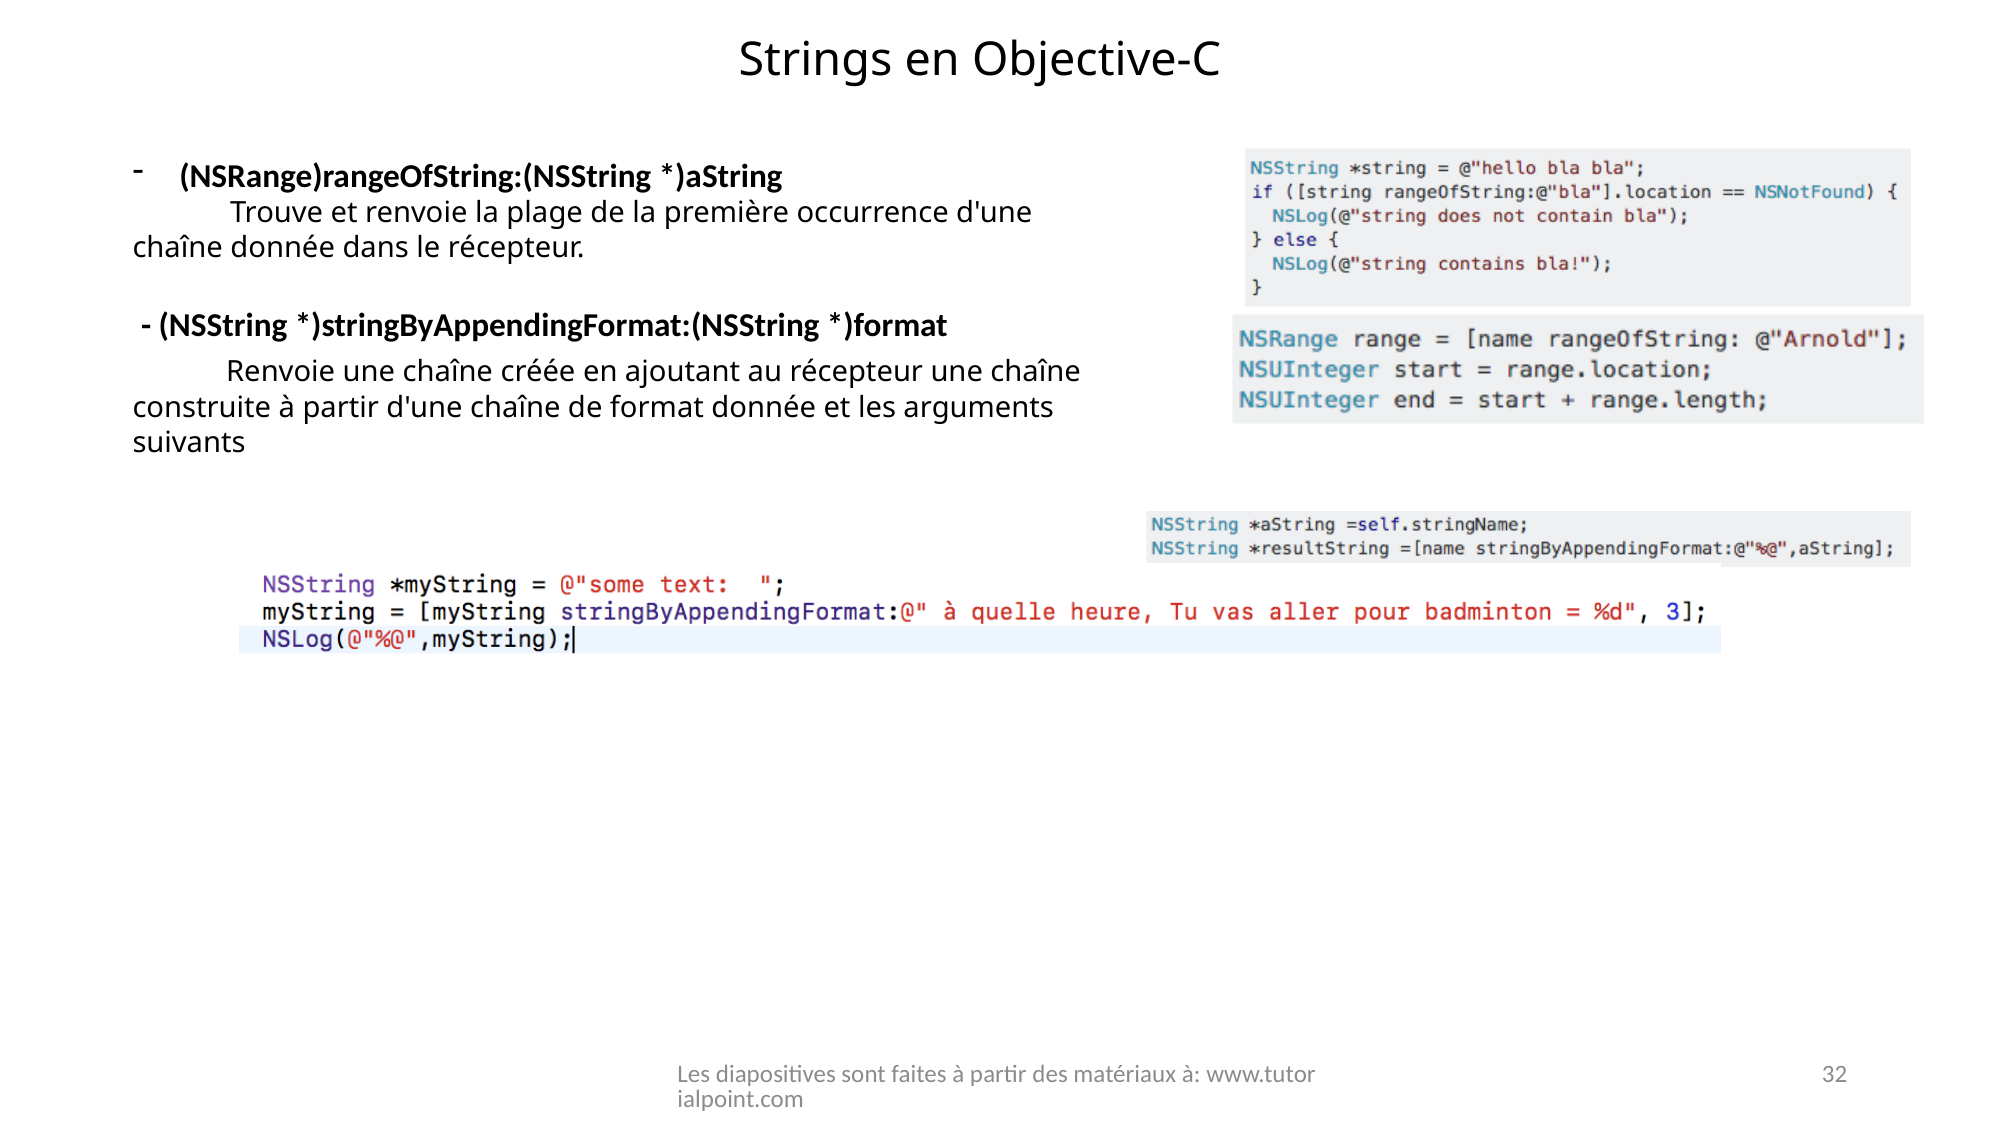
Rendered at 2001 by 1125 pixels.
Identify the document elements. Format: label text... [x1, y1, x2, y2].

text_box (NSRange)rangeOfString:(NSString *)aString Trouve et renvoie la plage de la première occurrence d'une chaîne donnée dans le récepteur. - (NSString *)stringByAppendingFormat:(NSString *)format Renvoie une chaîne créée en ajoutant au récepteur une chaîne construite à partir d'une chaîne de format donnée et les arguments suivants [117, 146, 1132, 711]
footer Les diapositives sont faites à partir des matériaux à: www.tutorialpoint.com [662, 1042, 1338, 1103]
picture [1241, 146, 1911, 308]
slide_number 32 [1412, 1042, 1863, 1103]
picture [1231, 313, 1924, 440]
title Strings en Objective-C [117, 27, 1843, 94]
picture [239, 511, 1911, 670]
